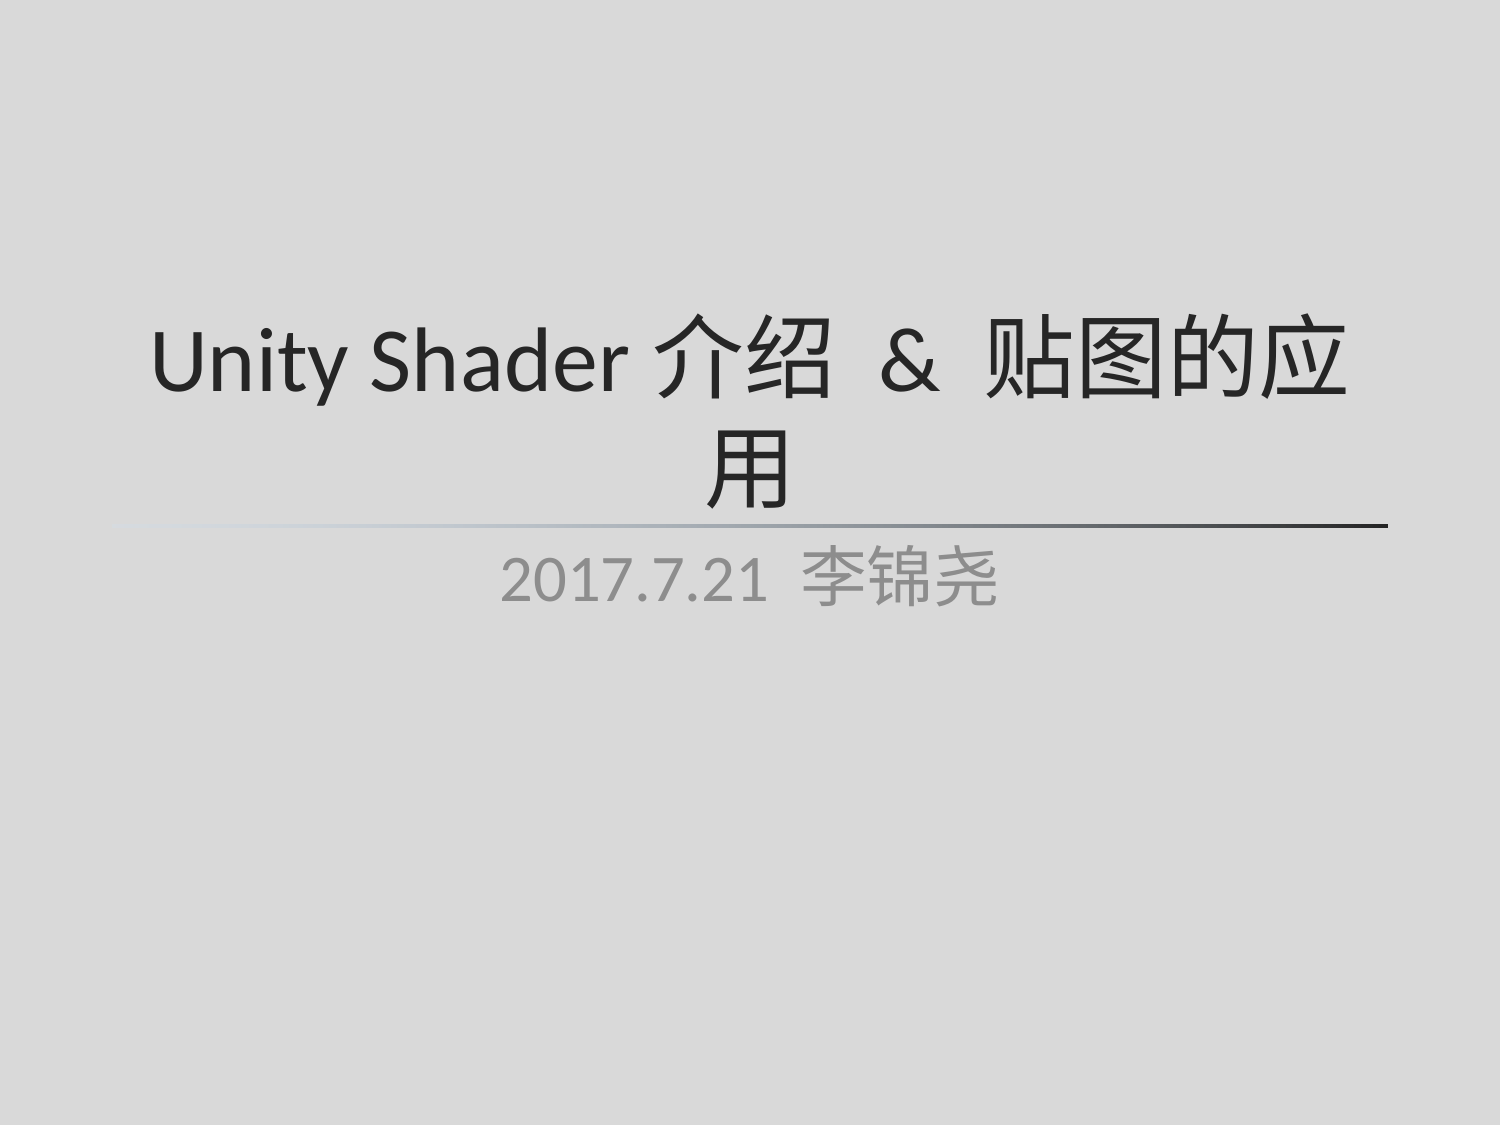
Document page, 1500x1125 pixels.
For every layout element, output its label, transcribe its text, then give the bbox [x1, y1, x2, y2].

title Unity Shader介绍 & 贴图的应用 [112, 275, 1388, 528]
subtitle 2017.7.21 李锦尧 [225, 527, 1275, 815]
